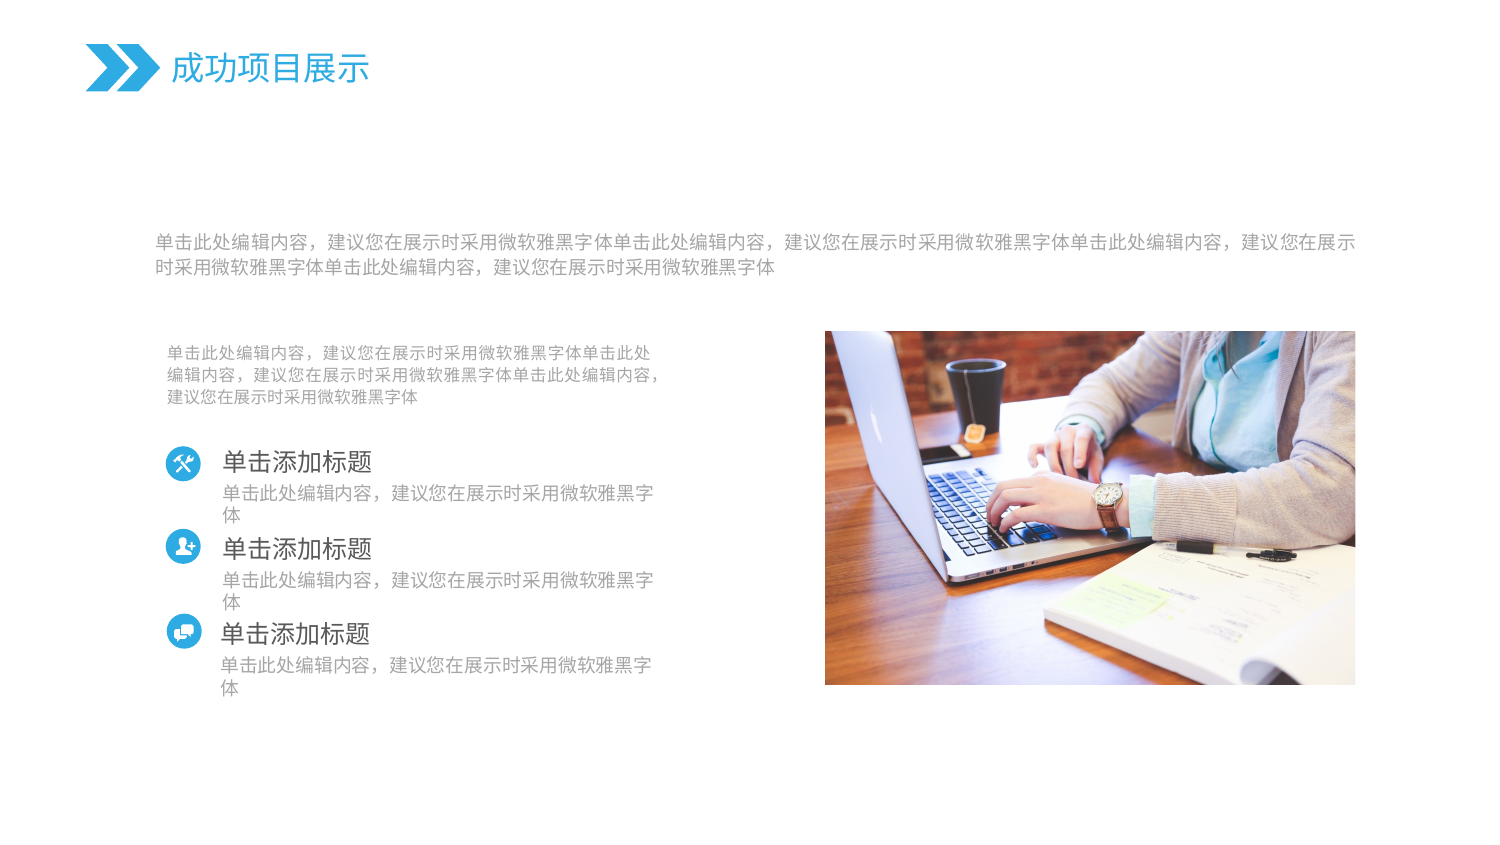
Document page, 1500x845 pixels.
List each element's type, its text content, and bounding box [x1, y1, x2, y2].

text_box 单击添加标题 [210, 528, 493, 569]
text_box 单击此处编辑内容，建议您在展示时采用微软雅黑字体 [222, 568, 663, 614]
text_box 单击此处编辑内容，建议您在展示时采用微软雅黑字体单击此处编辑内容，建议您在展示时采用微软雅黑字体单击此处编辑内容，建议您在展示时采用微软雅黑字体 [155, 335, 663, 413]
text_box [165, 446, 201, 482]
text_box 单击此处编辑内容，建议您在展示时采用微软雅黑字体 [220, 653, 661, 699]
picture [825, 331, 1356, 686]
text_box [166, 613, 202, 649]
text_box 单击此处编辑内容，建议您在展示时采用微软雅黑字体单击此处编辑内容，建议您在展示时采用微软雅黑字体单击此处编辑内容，建议您在展示时采用微软雅黑字体单击此处编辑内容，建议您在展示时采用微软雅黑字体 [155, 229, 1356, 279]
text_box 单击此处编辑内容，建议您在展示时采用微软雅黑字体 [222, 481, 663, 527]
text_box 单击添加标题 [210, 441, 493, 482]
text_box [165, 528, 201, 564]
text_box 单击添加标题 [209, 613, 491, 654]
